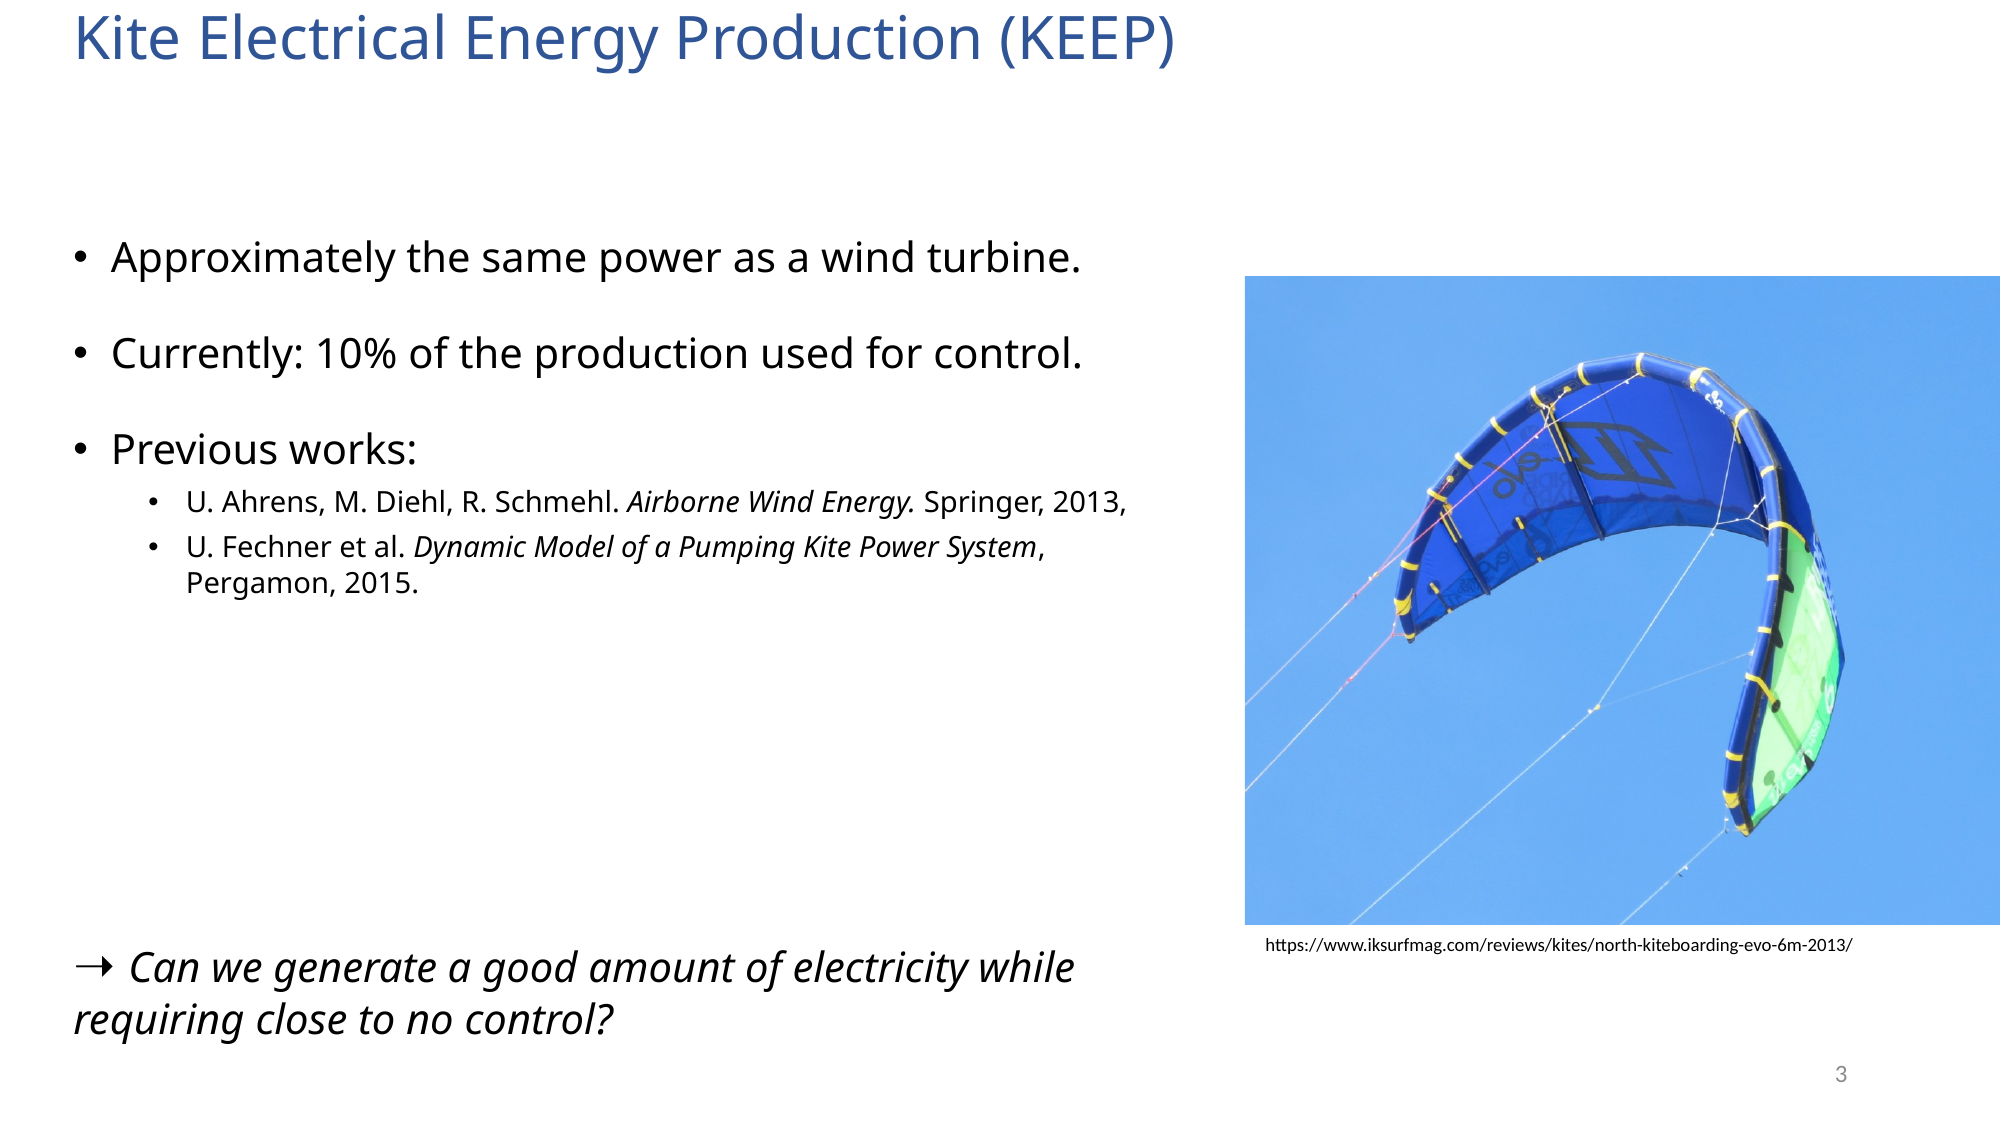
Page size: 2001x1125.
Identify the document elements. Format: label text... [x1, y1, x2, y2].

list Approximately the same power as a wind turbine. Currently: 10% of the production used for control. Previous works: U. Ahrens, M. Diehl, R. Schmehl. Airborne Wind Energy. Springer, 2013, U. Fechner et al. Dynamic Model of a Pumping Kite Power System, Pergamon, 2015. ➝ Can we generate a good amount of electricity while requiring close to no control? [58, 223, 1174, 1125]
picture [1244, 276, 2000, 925]
text_box https://www.iksurfmag.com/reviews/kites/north-kiteboarding-evo-6m-2013/ [1250, 925, 1868, 963]
slide_number 3 [1412, 1042, 1863, 1103]
title Kite Electrical Energy Production (KEEP) [58, 0, 1942, 80]
